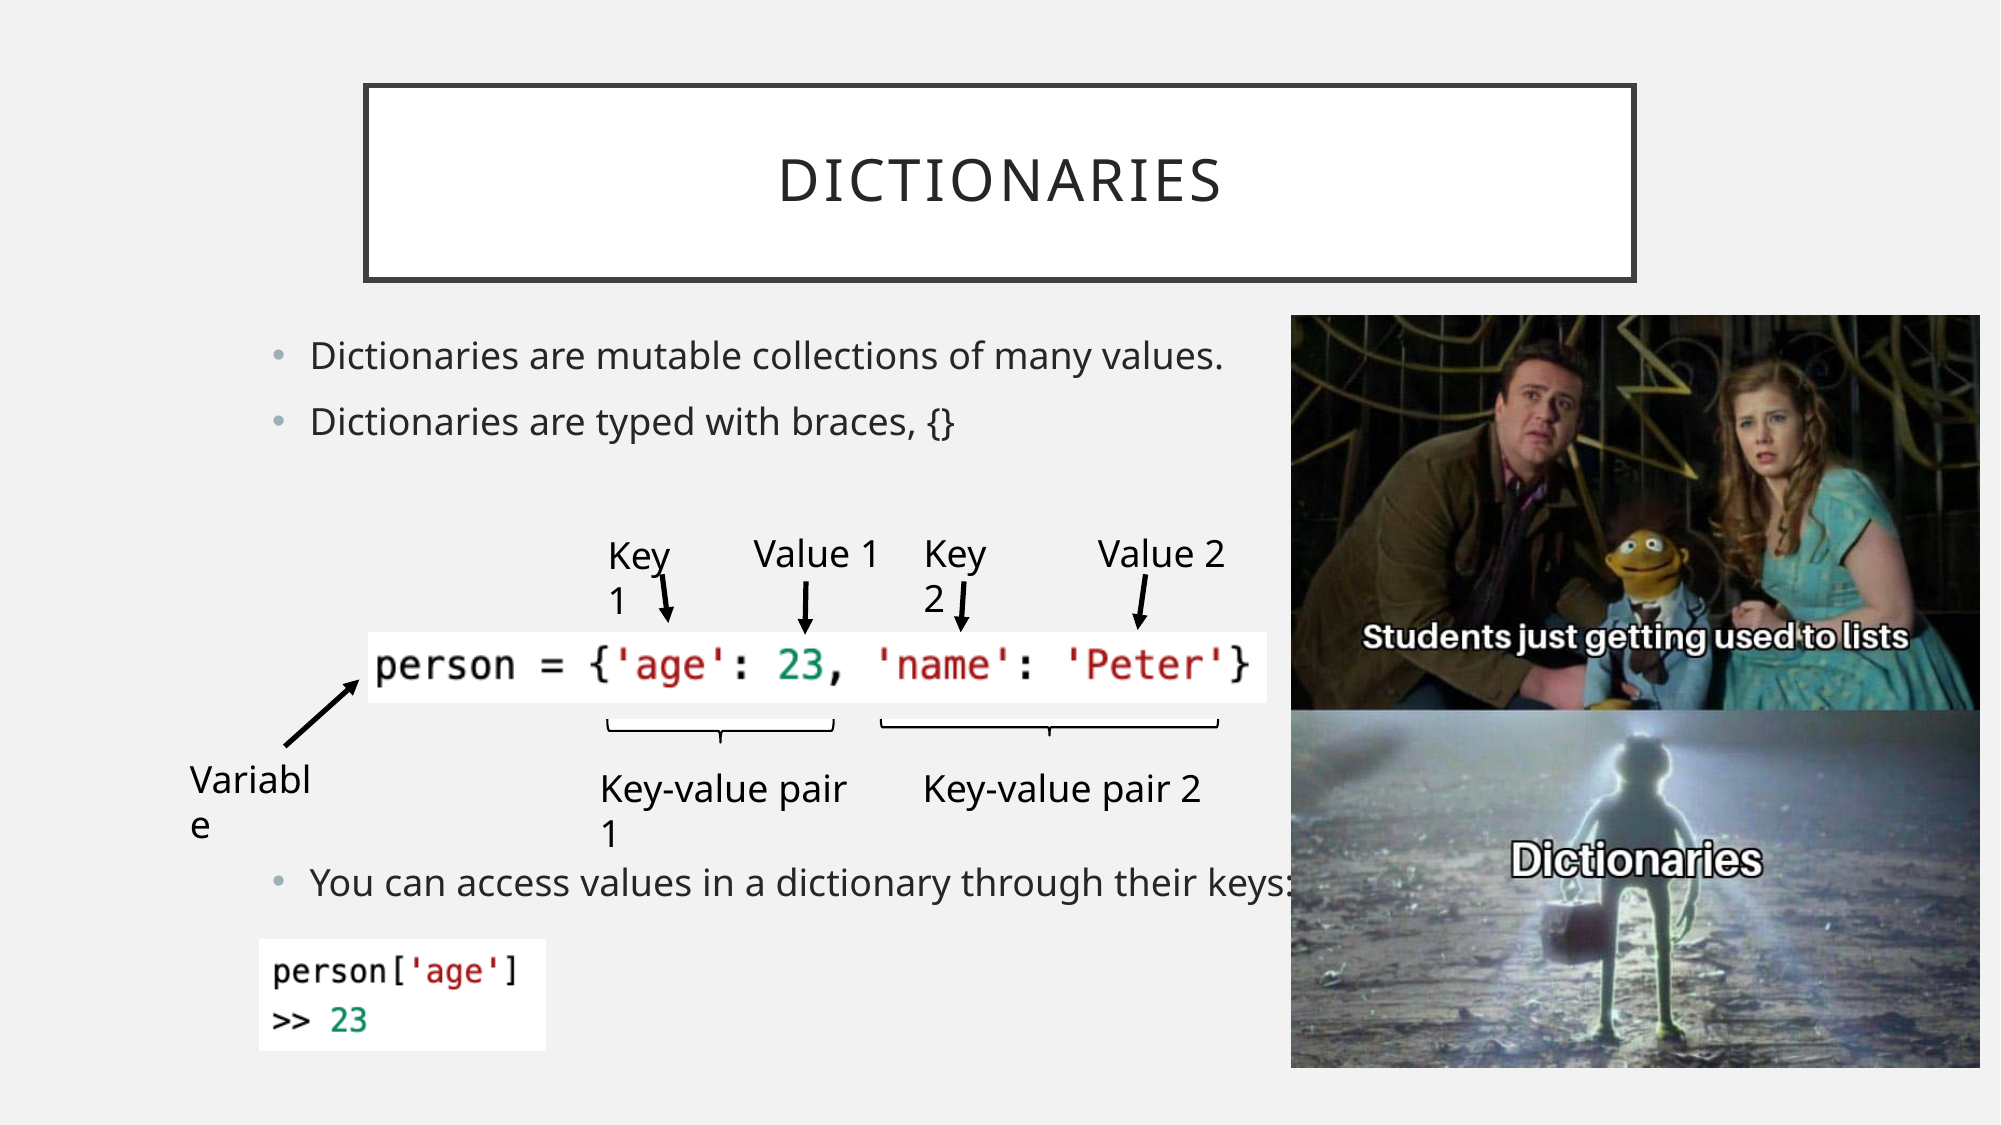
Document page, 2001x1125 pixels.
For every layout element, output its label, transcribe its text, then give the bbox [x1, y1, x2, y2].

title Dictionaries [363, 83, 1637, 283]
text_box Key 2 [908, 522, 1029, 628]
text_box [662, 574, 669, 623]
text_box Value 2 [1082, 522, 1248, 583]
text_box Key-value pair 1 [584, 757, 891, 863]
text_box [284, 679, 360, 747]
text_box Key-value pair 2 [907, 757, 1290, 818]
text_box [960, 581, 964, 633]
text_box Variable [175, 748, 345, 854]
text_box Key 1 [592, 524, 713, 630]
text_box Value 1 [738, 522, 899, 583]
text_box [606, 719, 835, 744]
picture [259, 939, 546, 1051]
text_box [1137, 574, 1146, 630]
picture [368, 632, 1267, 703]
text_box [879, 718, 1220, 737]
picture [1290, 315, 1980, 1068]
list Dictionaries are mutable collections of many values. Dictionaries are typed with braces, {} You can access values in a dictionary through their keys: [257, 324, 1290, 1022]
